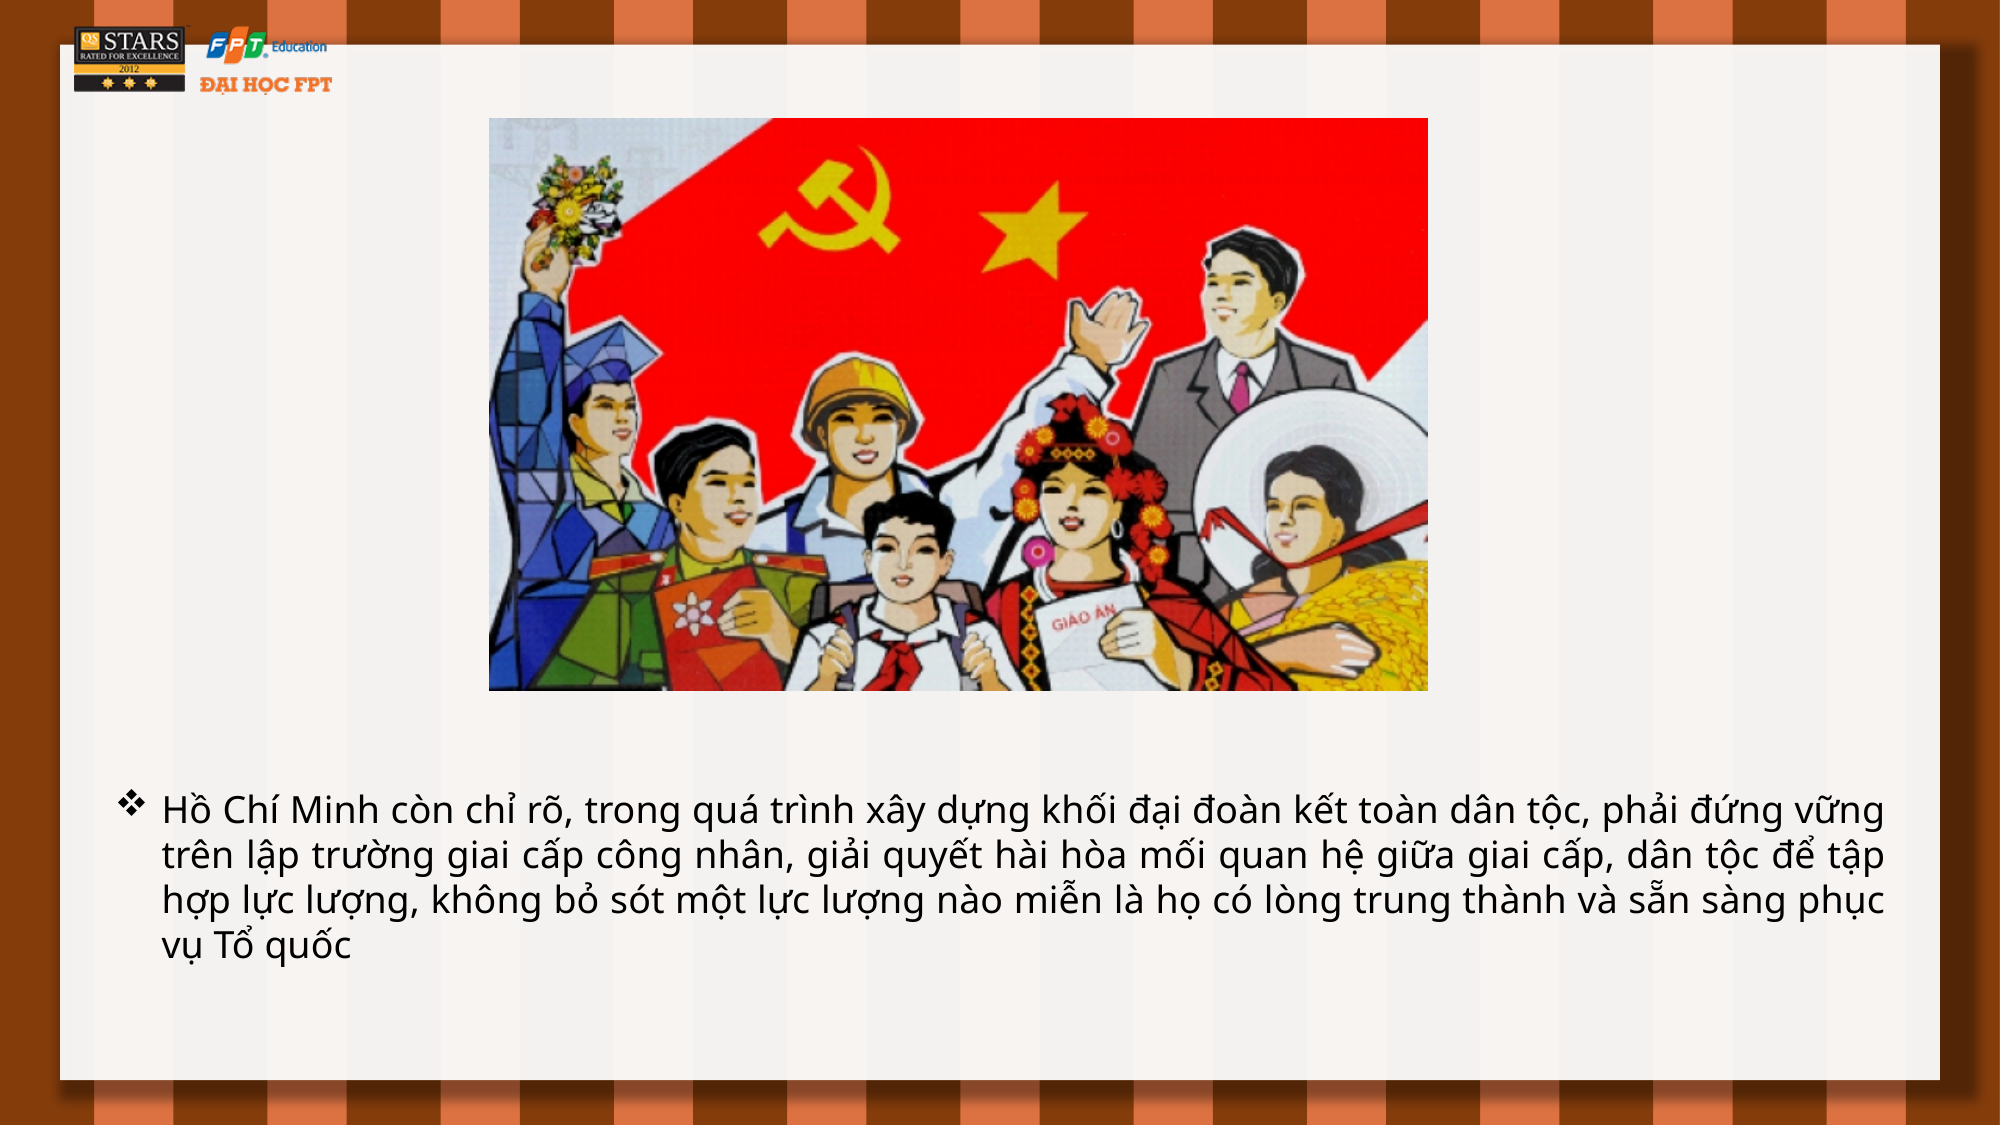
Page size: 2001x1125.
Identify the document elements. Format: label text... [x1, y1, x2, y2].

picture [489, 118, 1428, 691]
text_box Hồ Chí Minh còn chỉ rõ, trong quá trình xây dựng khối đại đoàn kết toàn dân tộc, phải đứng vững trên lập trường giai cấp công nhân, giải quyết hài hòa mối quan hệ giữa giai cấp, dân tộc để tập hợp lực lượng, không bỏ sót một lực lượng nào miễn là họ có lòng trung thành và sẵn sàng phục vụ Tổ quốc [100, 778, 1900, 973]
picture [74, 25, 332, 95]
